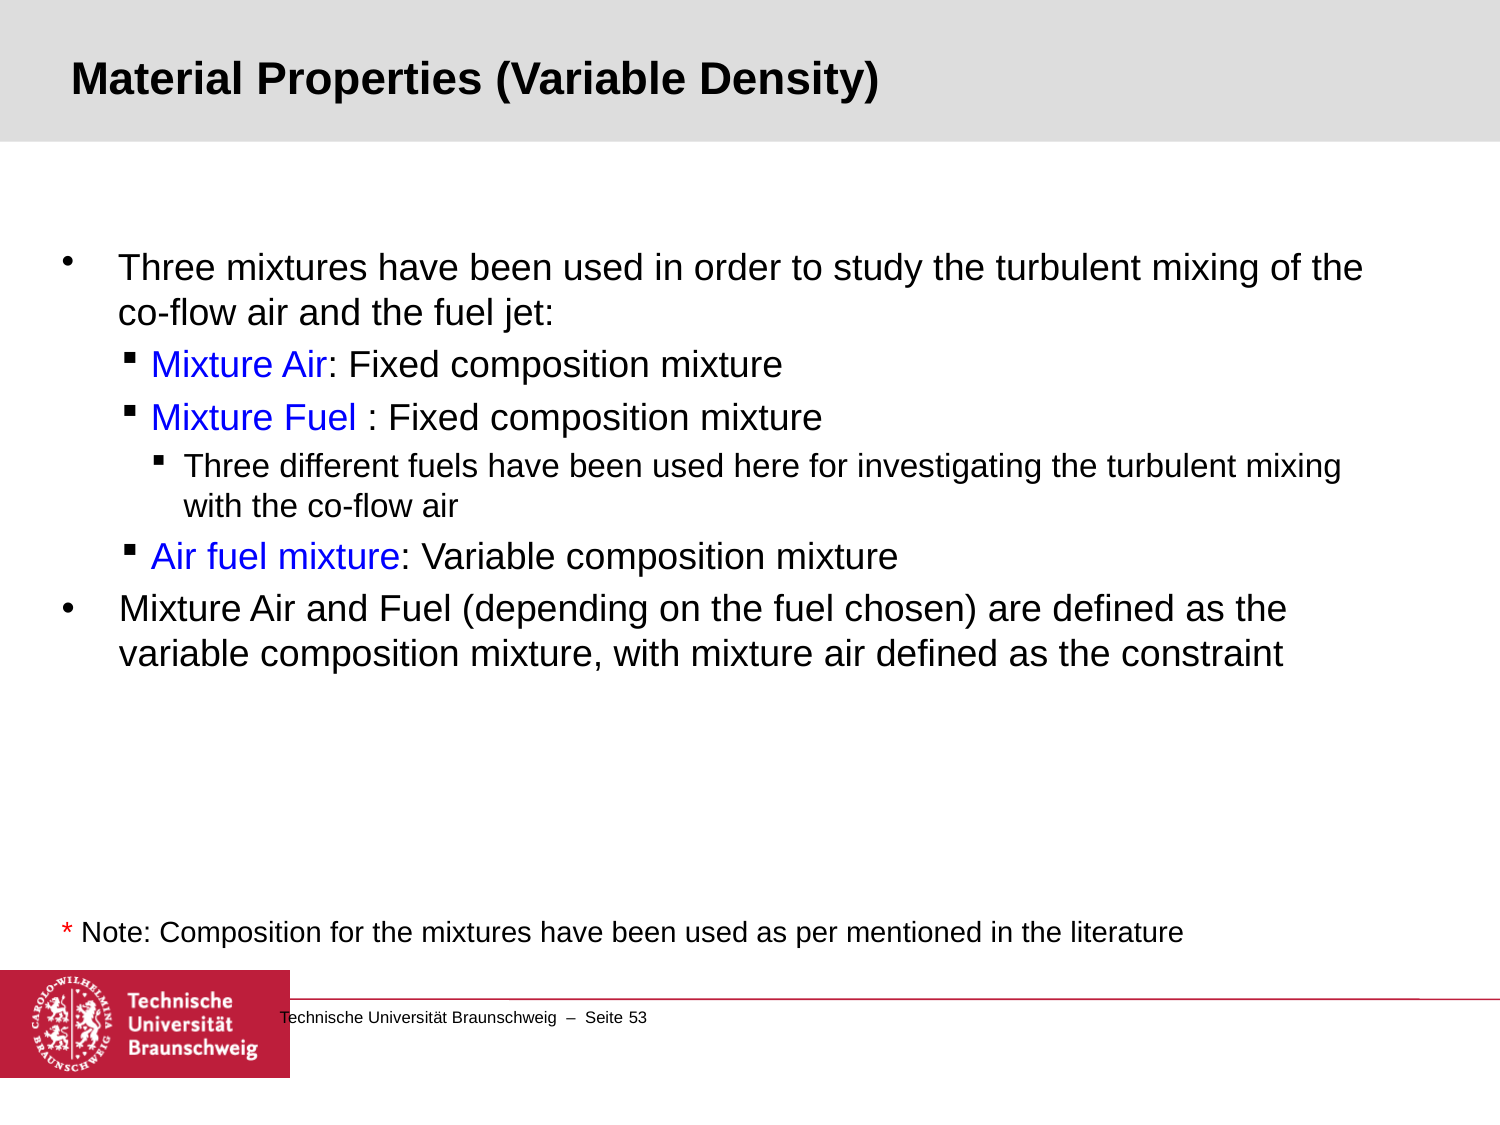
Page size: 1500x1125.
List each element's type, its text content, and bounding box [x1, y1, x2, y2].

picture [0, 970, 290, 1078]
title Material Properties (Variable Density) [70, 17, 1445, 135]
list Three mixtures have been used in order to study the turbulent mixing of the co-flow air and the fuel jet: Mixture Air: Fixed composition mixture Mixture Fuel : Fixed composition mixture Three different fuels have been used here for investigating the turbulent mixing with the co-flow air Air fuel mixture: Variable composition mixture Mixture Air and Fuel (depending on the fuel chosen) are defined as the variable composition mixture, with mixture air defined as the constraint * Note: Composition for the mixtures have been used as per mentioned in the literature [61, 242, 1410, 1020]
